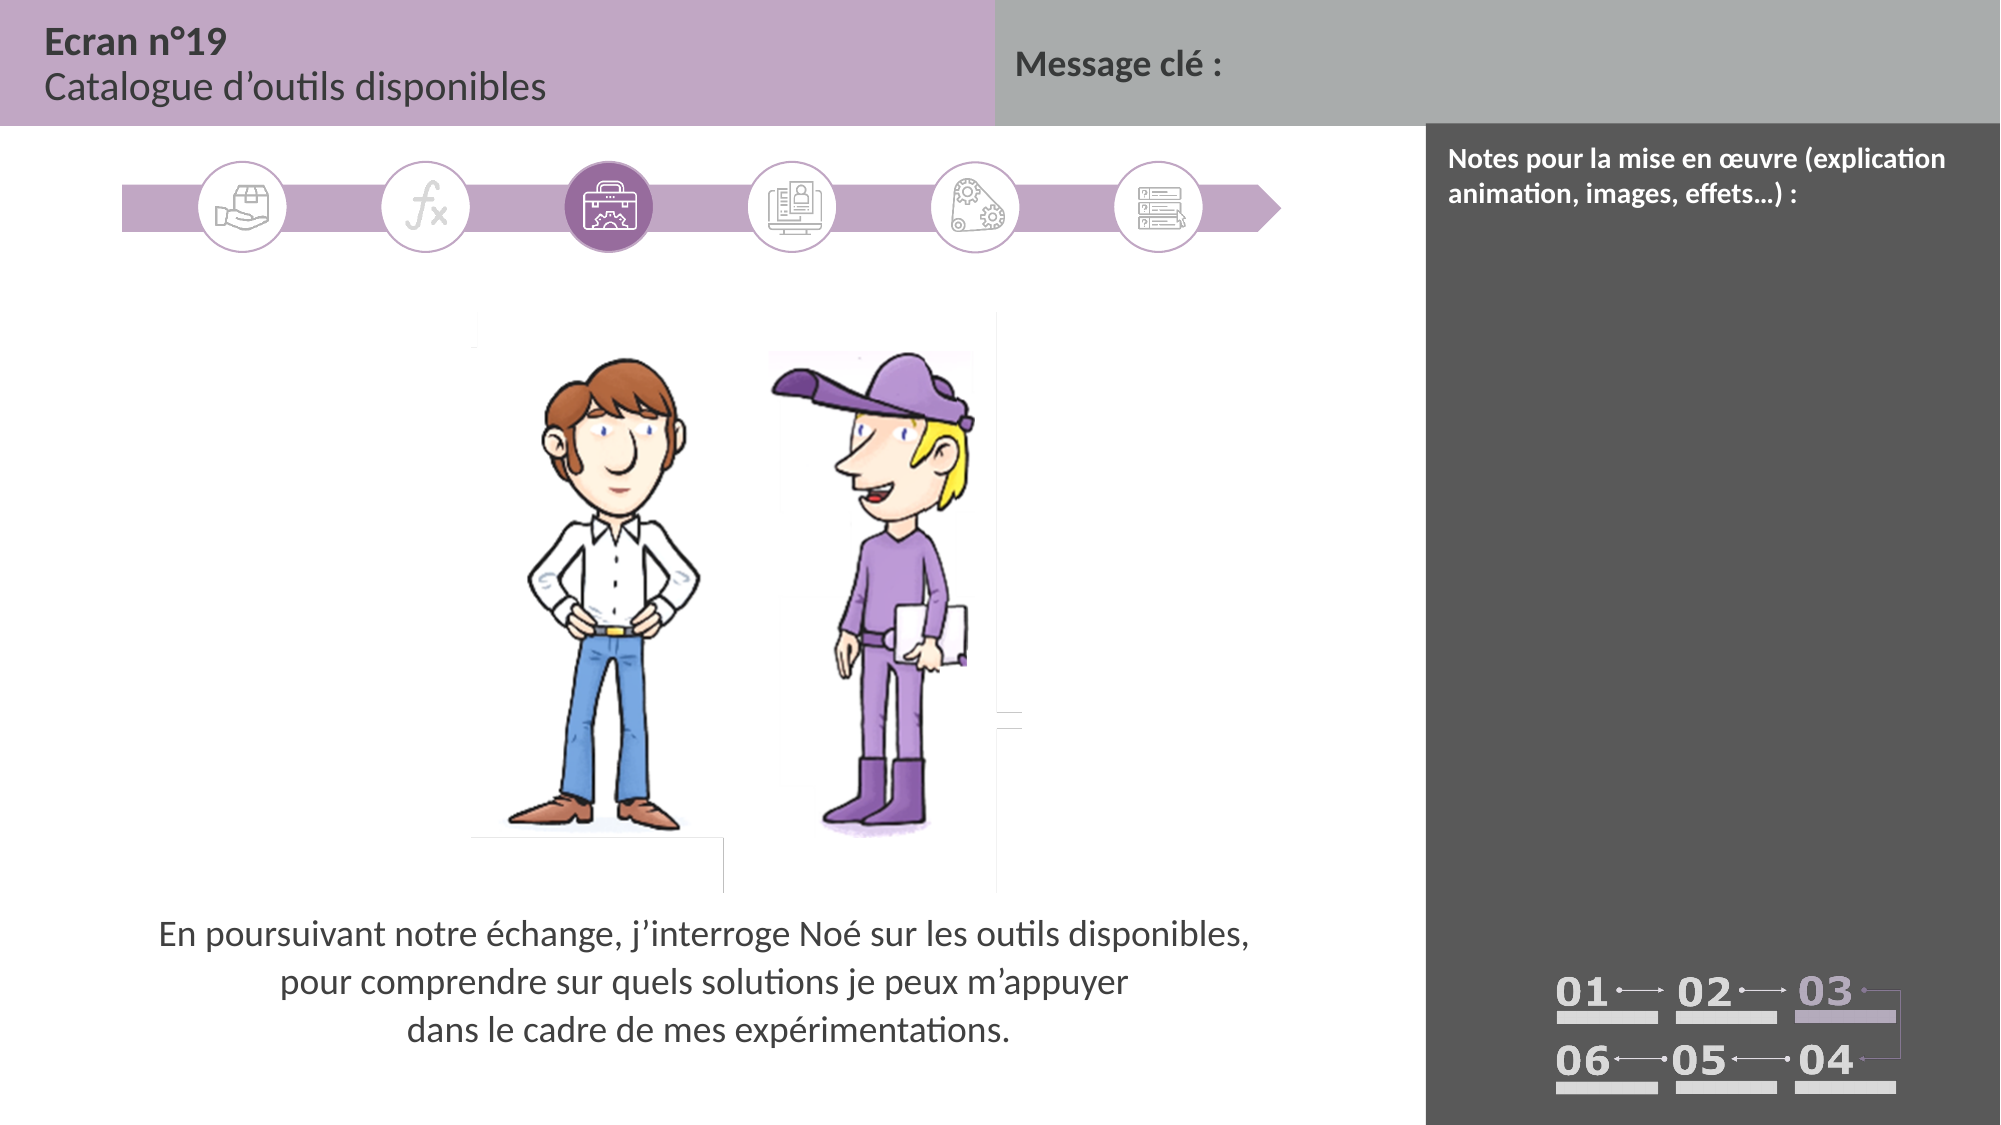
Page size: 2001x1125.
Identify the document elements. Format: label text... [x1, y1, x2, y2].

title Ecran n°19 Catalogue d’outils disponibles [29, 4, 967, 124]
text_box En poursuivant notre échange, j’interroge Noé sur les outils disponibles, pour comprendre sur quels solutions je peux m’appuyer dans le cadre de mes expérimentations. [9, 898, 1410, 1058]
picture [951, 178, 1005, 233]
text_box Notes pour la mise en œuvre (explication animation, images, effets…) : [1433, 131, 1980, 217]
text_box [122, 161, 1282, 253]
picture [215, 180, 269, 235]
picture [401, 180, 451, 230]
picture [471, 312, 1022, 893]
picture [1530, 953, 1901, 1107]
text_box [1425, 122, 2000, 1125]
picture [768, 181, 822, 235]
text_box [1442, 239, 1980, 1091]
picture [583, 178, 637, 233]
list Message clé : [999, 10, 2000, 119]
